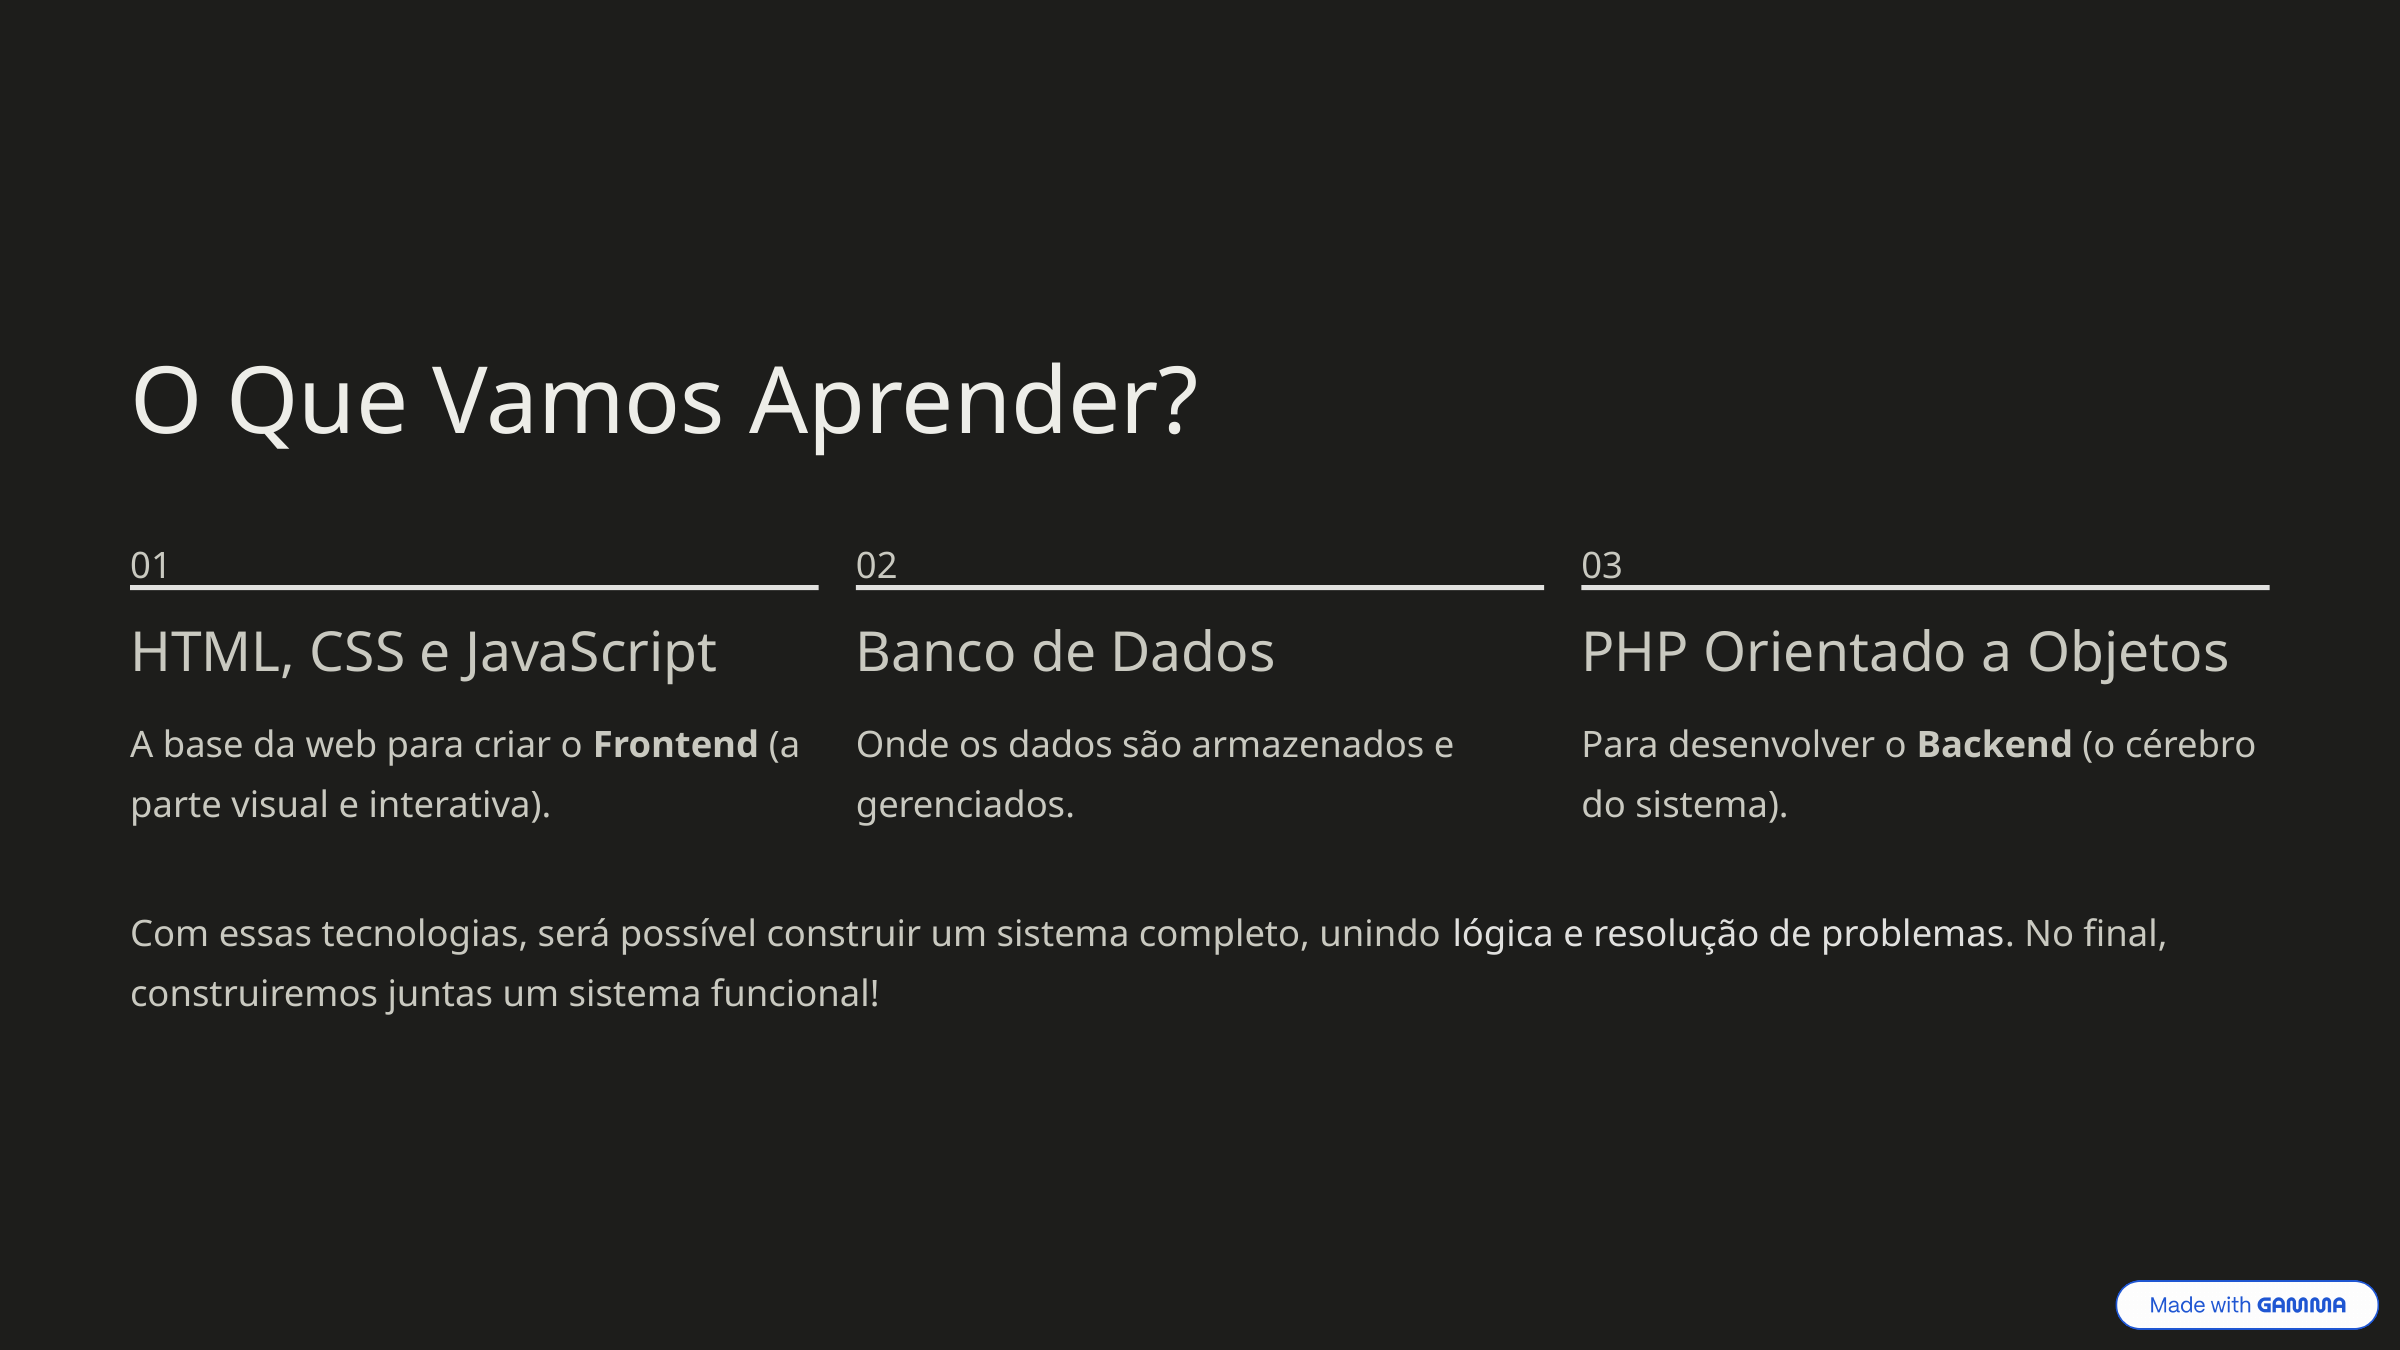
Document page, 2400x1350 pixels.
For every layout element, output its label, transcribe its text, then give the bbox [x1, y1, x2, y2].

text_box 01 [130, 526, 168, 574]
text_box PHP Orientado a Objetos [1581, 613, 2266, 684]
text_box 03 [1581, 526, 1619, 574]
text_box Banco de Dados [855, 613, 1414, 684]
text_box [1581, 585, 2270, 591]
text_box HTML, CSS e JavaScript [130, 613, 797, 684]
text_box Com essas tecnologias, será possível construir um sistema completo, unindo lógica e resolução de problemas. No final, construiremos juntas um sistema funcional! [130, 894, 2270, 1014]
text_box A base da web para criar o Frontend (a parte visual e interativa). [130, 705, 819, 825]
text_box Para desenvolver o Backend (o cérebro do sistema). [1581, 705, 2270, 825]
text_box Onde os dados são armazenados e gerenciados. [855, 705, 1545, 825]
text_box [855, 585, 1545, 591]
text_box 02 [855, 526, 893, 574]
picture [2106, 1271, 2389, 1339]
text_box [130, 585, 819, 591]
text_box O Que Vamos Aprender? [130, 336, 1276, 453]
